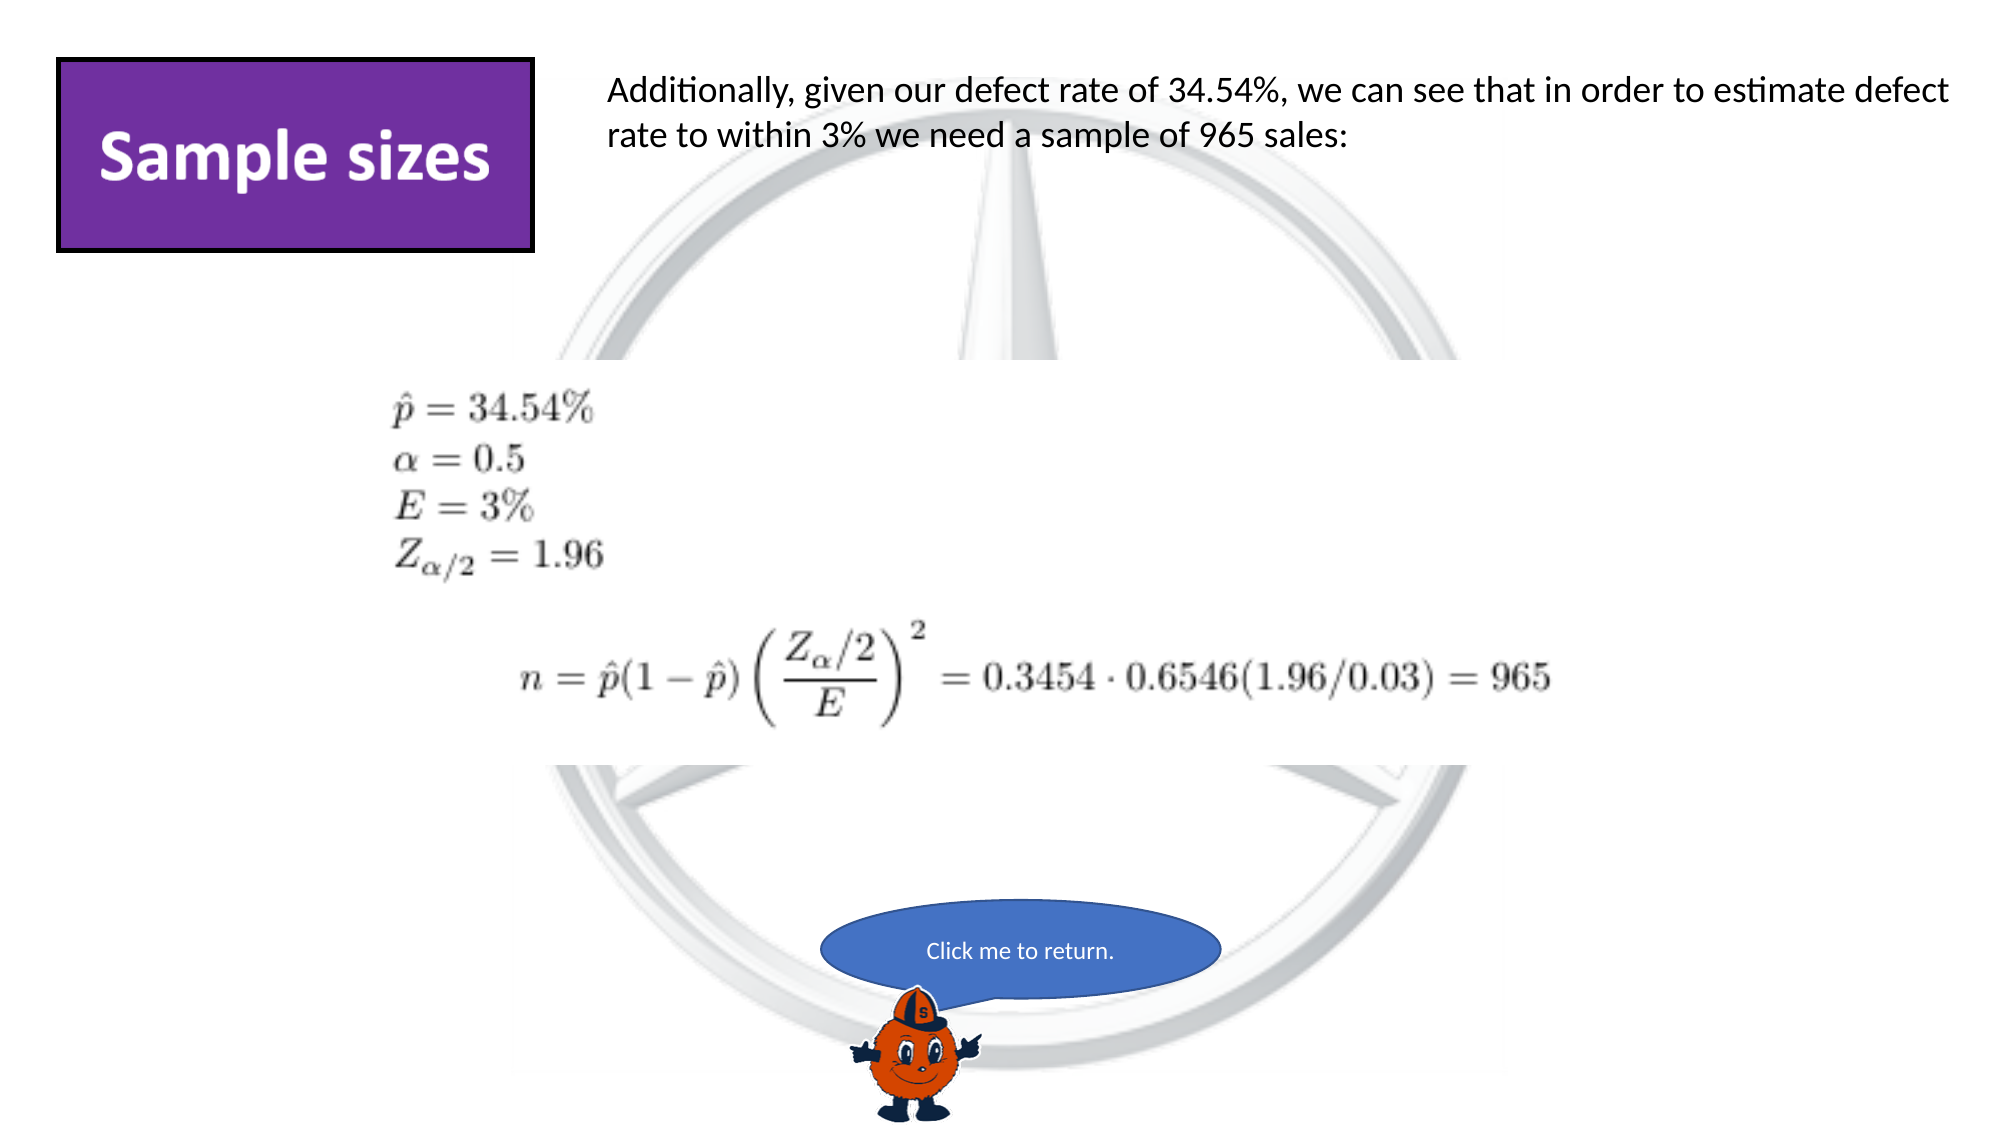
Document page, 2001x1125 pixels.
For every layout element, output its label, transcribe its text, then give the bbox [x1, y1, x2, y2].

text_box Additionally, given our defect rate of 34.54%, we can see that in order to estimate defect rate to within 3% we need a sample of 965 sales: [592, 57, 1975, 163]
picture [54, 57, 1598, 1125]
